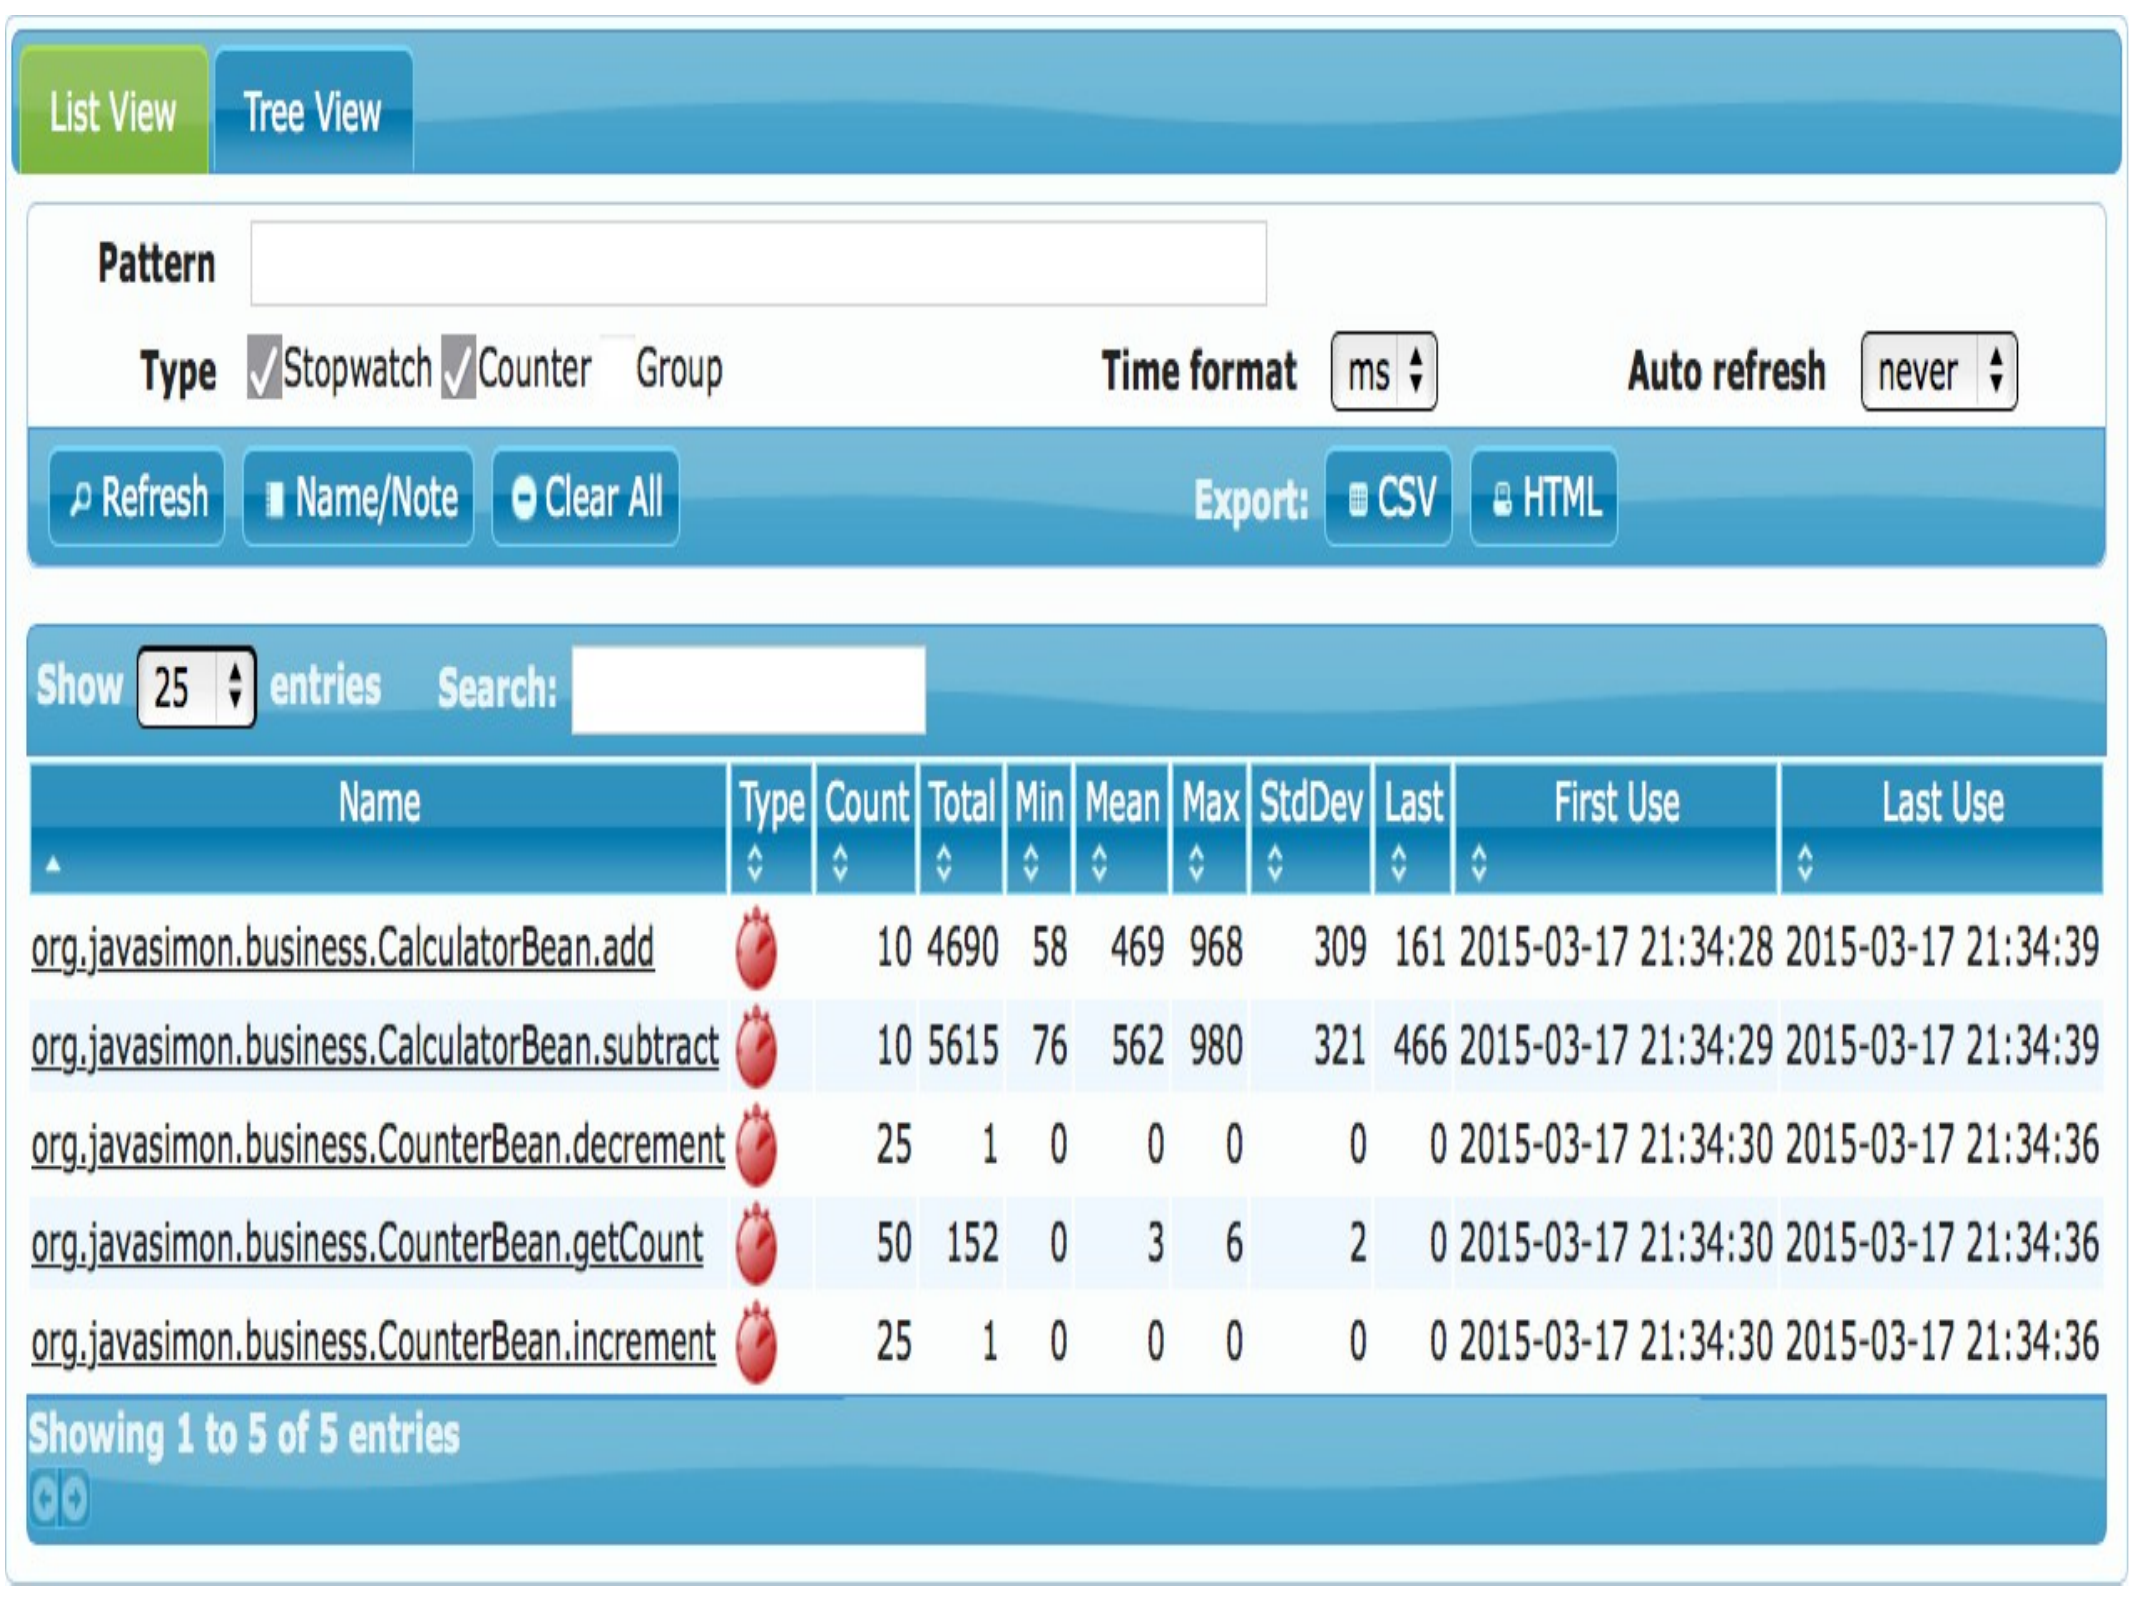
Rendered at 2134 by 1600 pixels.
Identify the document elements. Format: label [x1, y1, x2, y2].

text_box [5, 15, 2129, 1586]
